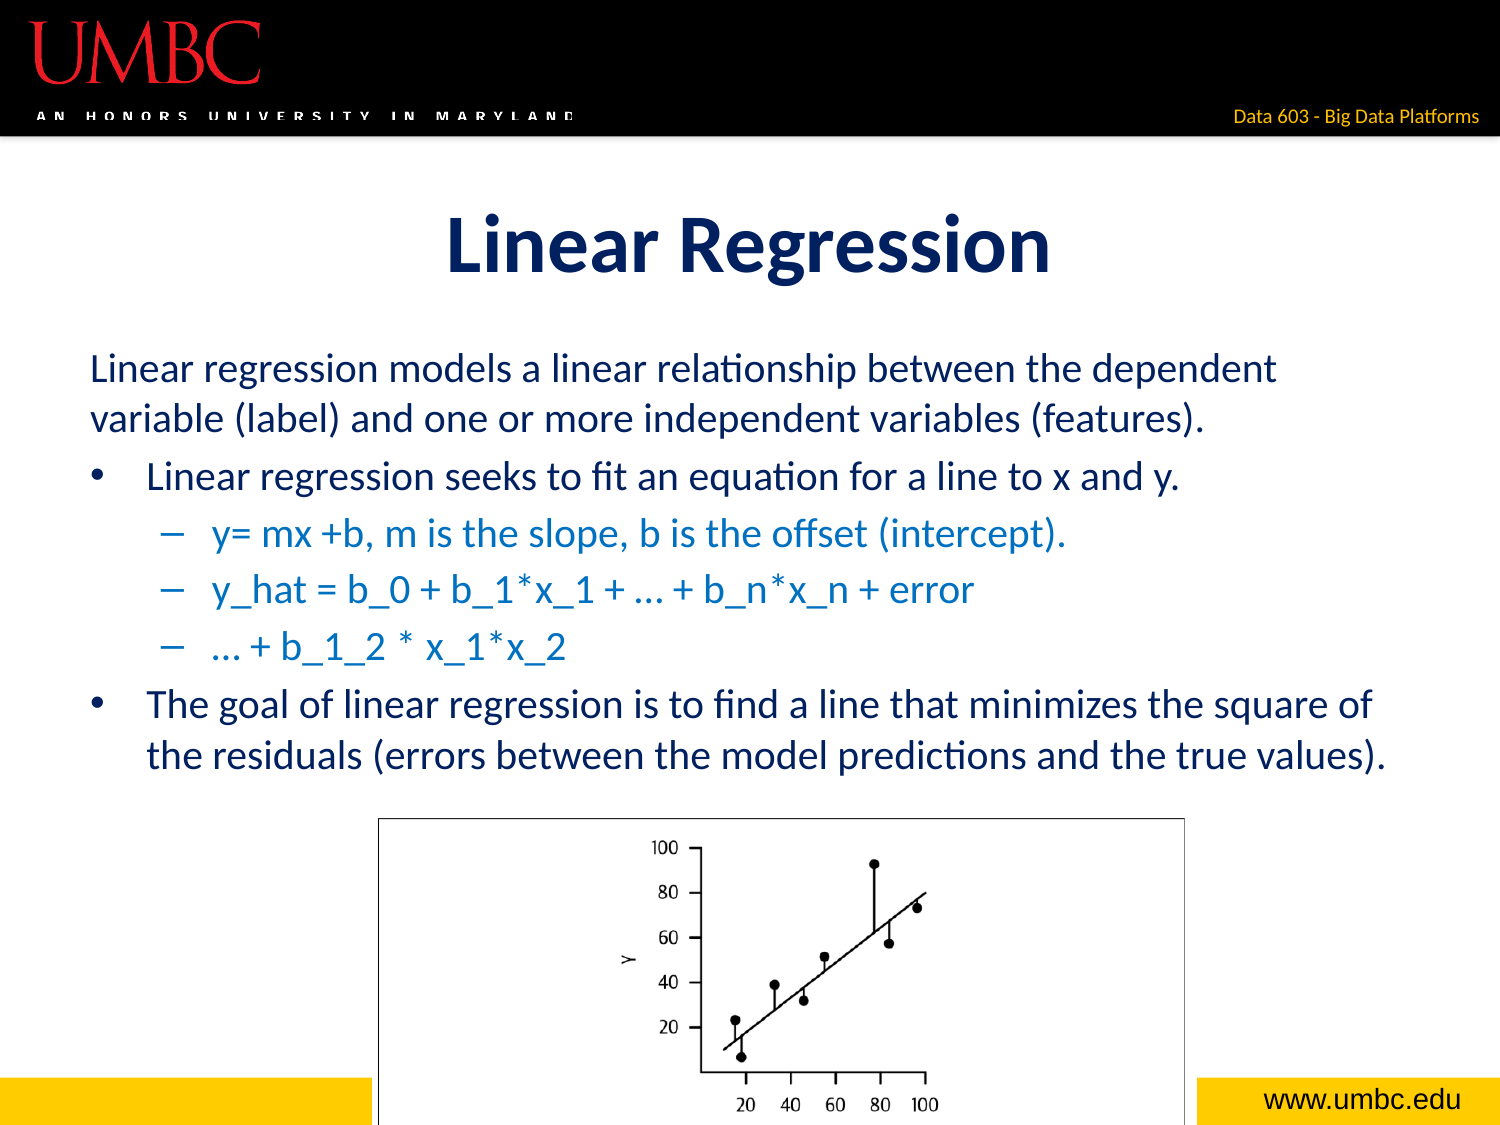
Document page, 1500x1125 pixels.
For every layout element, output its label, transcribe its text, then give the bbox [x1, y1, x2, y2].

list Linear regression models a linear relationship between the dependent variable (label) and one or more independent variables (features). Linear regression seeks to fit an equation for a line to x and y. y= mx +b, m is the slope, b is the offset (intercept). y_hat = b_0 + b_1*x_1 + … + b_n*x_n + error … + b_1_2 * x_1*x_2 The goal of linear regression is to find a line that minimizes the square of the residuals (errors between the model predictions and the true values). [75, 333, 1425, 936]
picture [372, 808, 1197, 1125]
title Linear Regression [75, 145, 1425, 333]
picture [27, 20, 572, 120]
